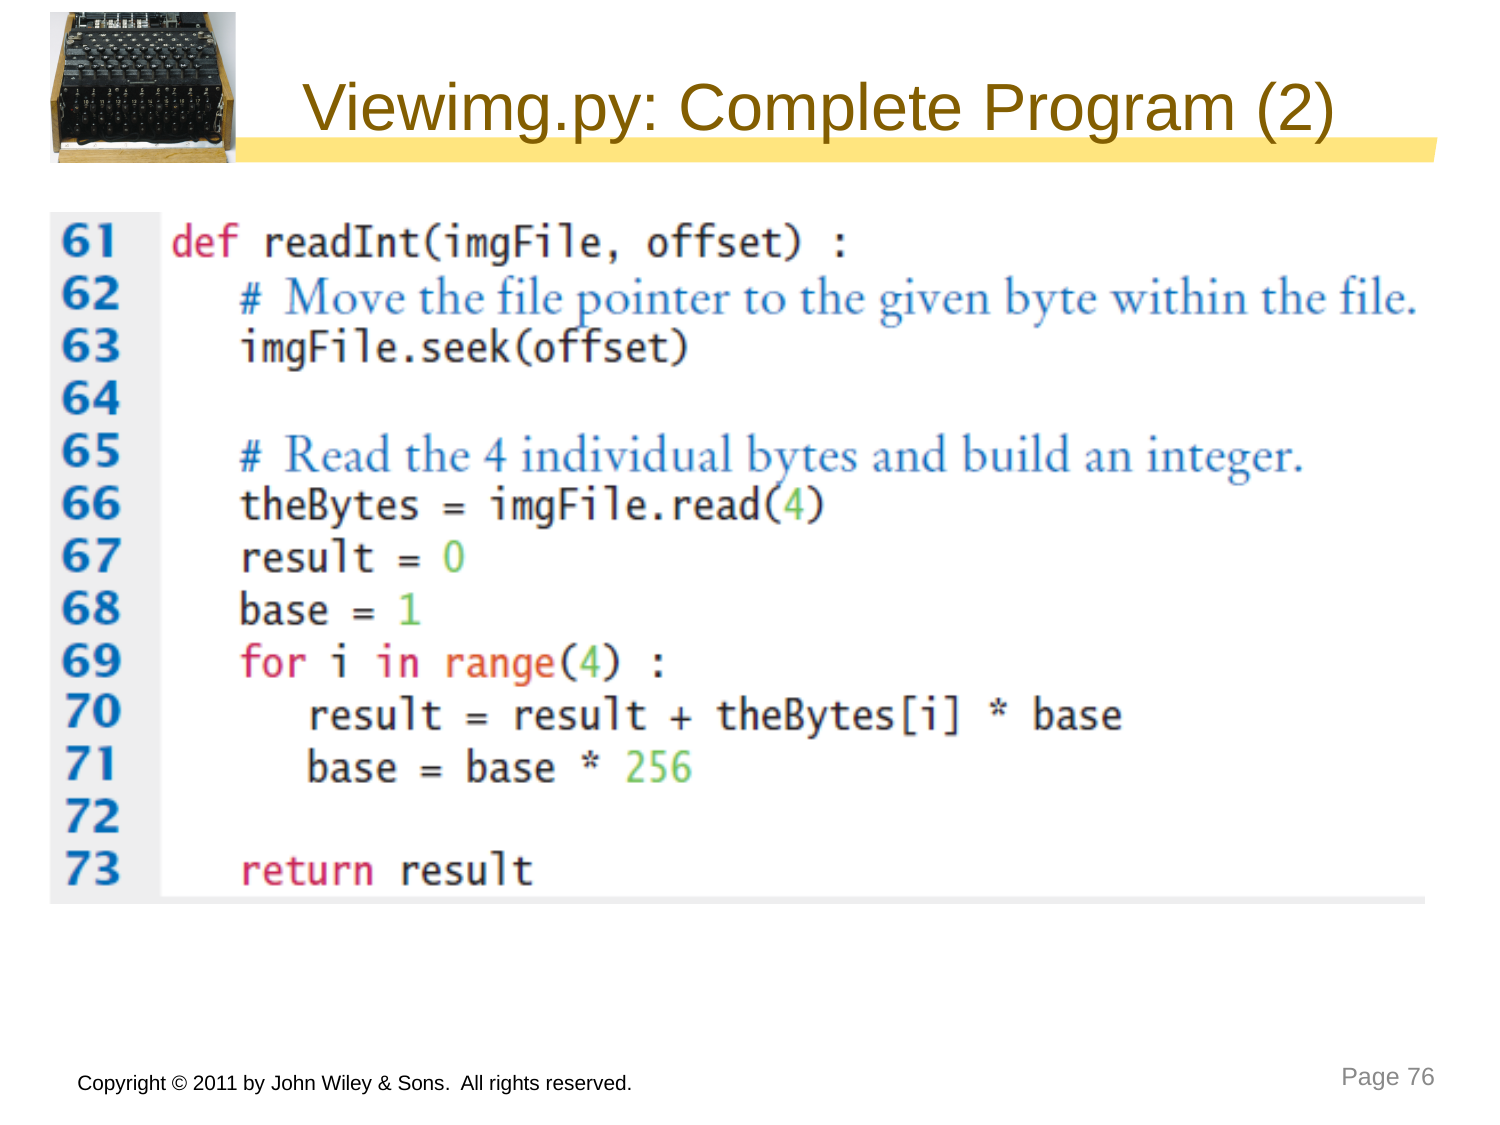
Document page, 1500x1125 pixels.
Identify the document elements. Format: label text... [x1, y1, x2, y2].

slide_number Page 76 [1187, 1050, 1450, 1100]
title Viewimg.py: Complete Program (2) [287, 44, 1451, 163]
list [37, 212, 1426, 905]
footer Copyright © 2011 by John Wiley & Sons. All rights reserved. [62, 1037, 726, 1104]
